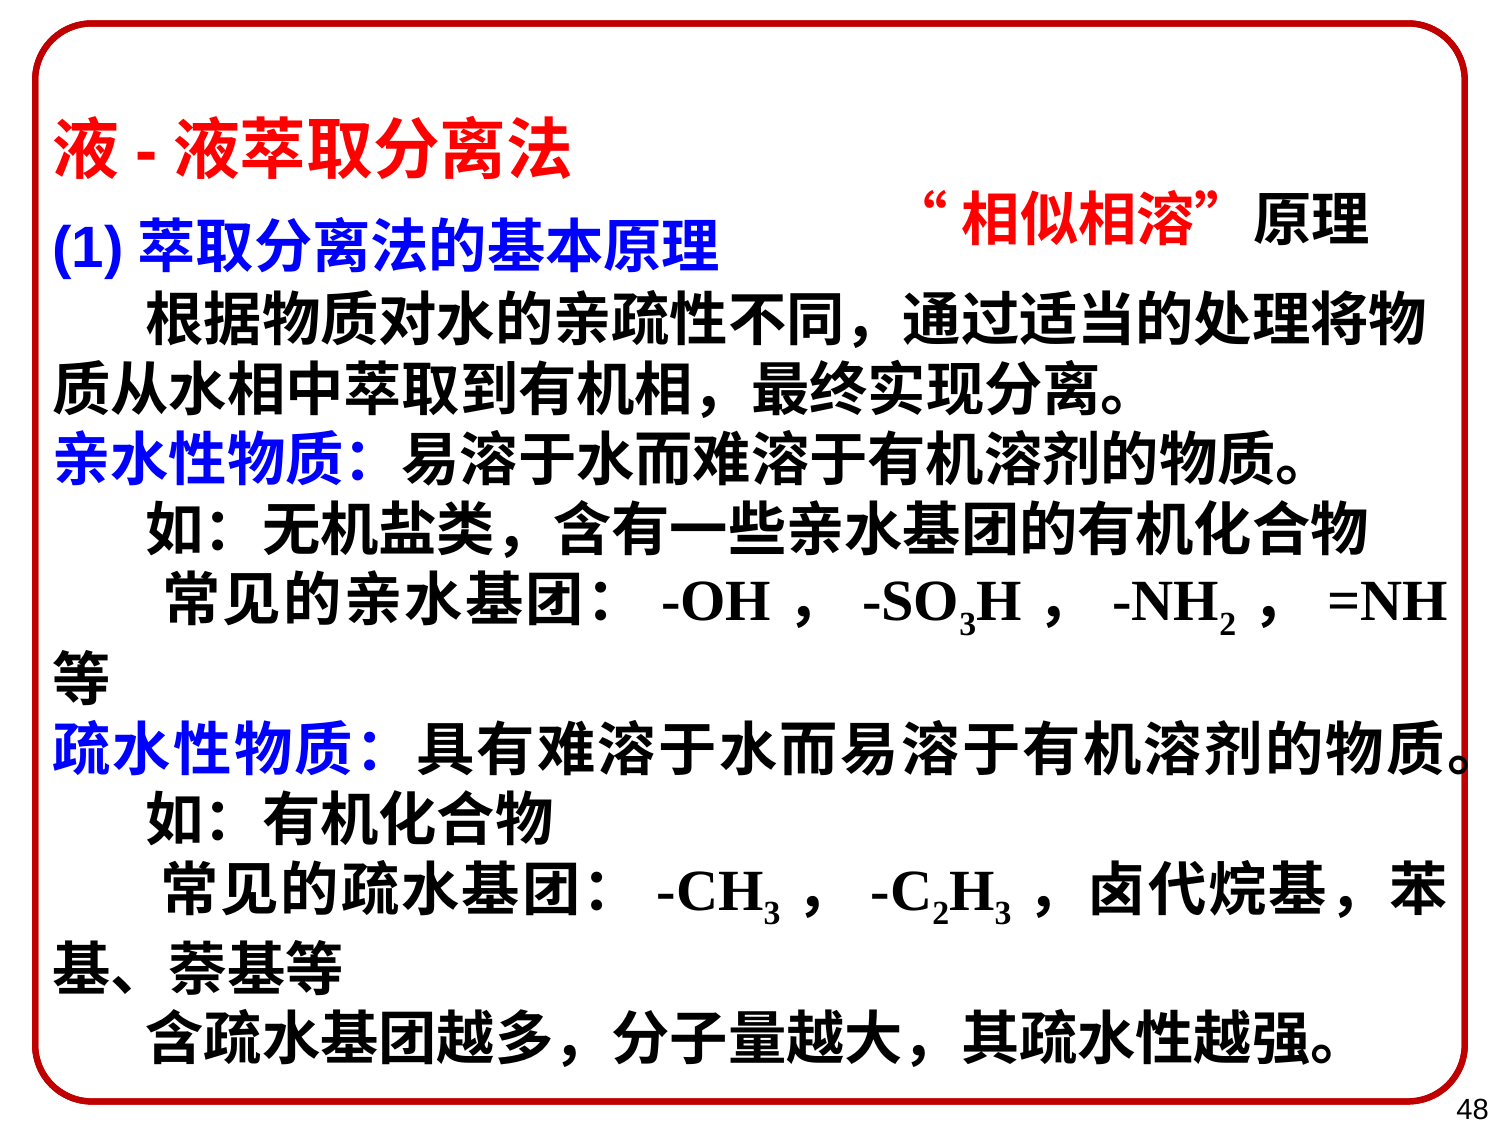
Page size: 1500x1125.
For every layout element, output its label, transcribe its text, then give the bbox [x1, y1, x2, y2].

slide_number 48 [1410, 1065, 1500, 1125]
text_box (1)萃取分离法的基本原理 [37, 187, 875, 275]
text_box “相似相溶”原理 [874, 174, 1413, 260]
text_box 液-液萃取分离法 [37, 99, 975, 187]
text_box 根据物质对水的亲疏性不同，通过适当的处理将物质从水相中萃取到有机相，最终实现分离。 亲水性物质：易溶于水而难溶于有机溶剂的物质。 如：无机盐类，含有一些亲水基团的有机化合物 常见的亲水基团：-OH，-SO3H，-NH2，=NH 等 疏水性物质：具有难溶于水而易溶于有机溶剂的物质。 如：有机化合物 常见的疏水基团：-CH3，-C2H3，卤代烷基，苯基、萘基等 含疏水基团越多，分子量越大，其疏水性越强。 [37, 275, 1463, 1079]
